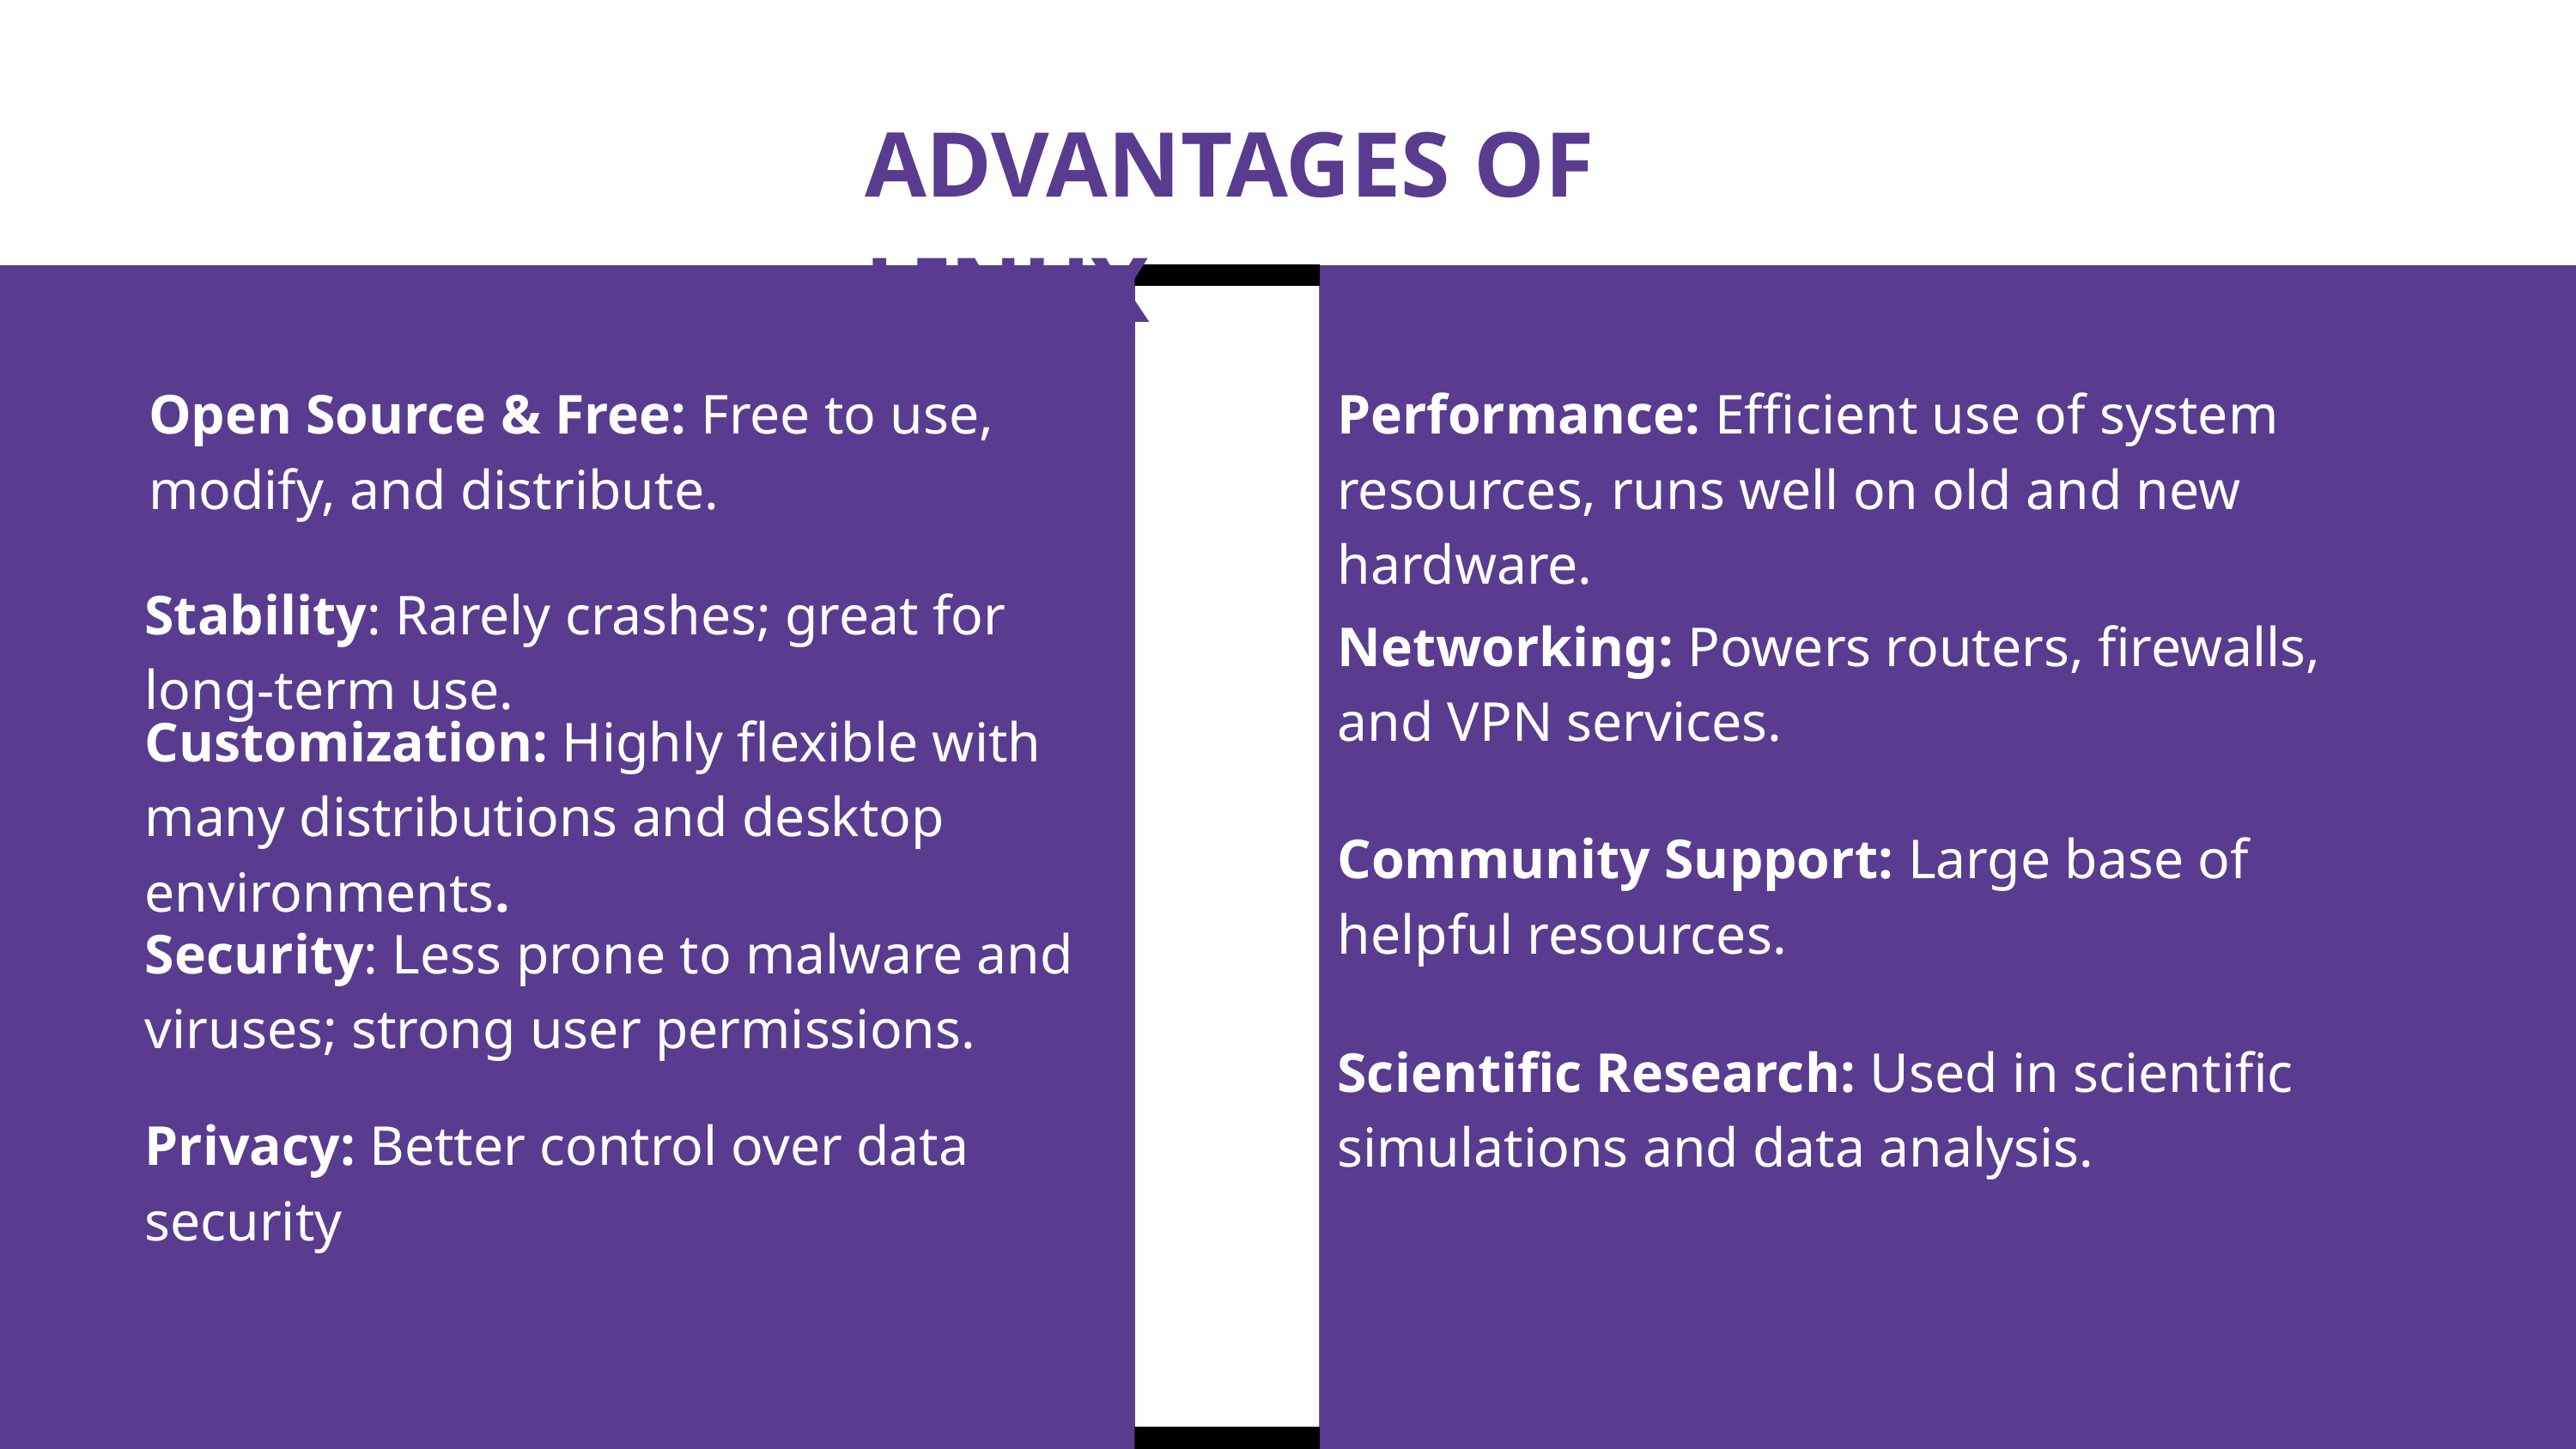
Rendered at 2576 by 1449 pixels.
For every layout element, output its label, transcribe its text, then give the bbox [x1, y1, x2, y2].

text_box Open Source & Free: Free to use, modify, and distribute. [149, 369, 690, 520]
text_box Privacy: Better control over data security [144, 1100, 690, 1252]
text_box Community Support: Large base of helpful resources. [1886, 815, 2365, 965]
text_box Stability: Rarely crashes; great for long-term use. [144, 570, 690, 697]
text_box Customization: Highly flexible with many distributions and desktop environments. [144, 697, 690, 923]
text_box Security: Less prone to malware and viruses; strong user permissions. [144, 923, 690, 1060]
text_box Networking: Powers routers, firewalls, and VPN services. [1886, 602, 2365, 752]
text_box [696, 0, 1880, 1449]
text_box Performance: Efficient use of system resources, runs well on old and new hardware. [1886, 369, 2365, 596]
text_box Scientific Research: Used in scientific simulations and data analysis. [1886, 1027, 2365, 1178]
